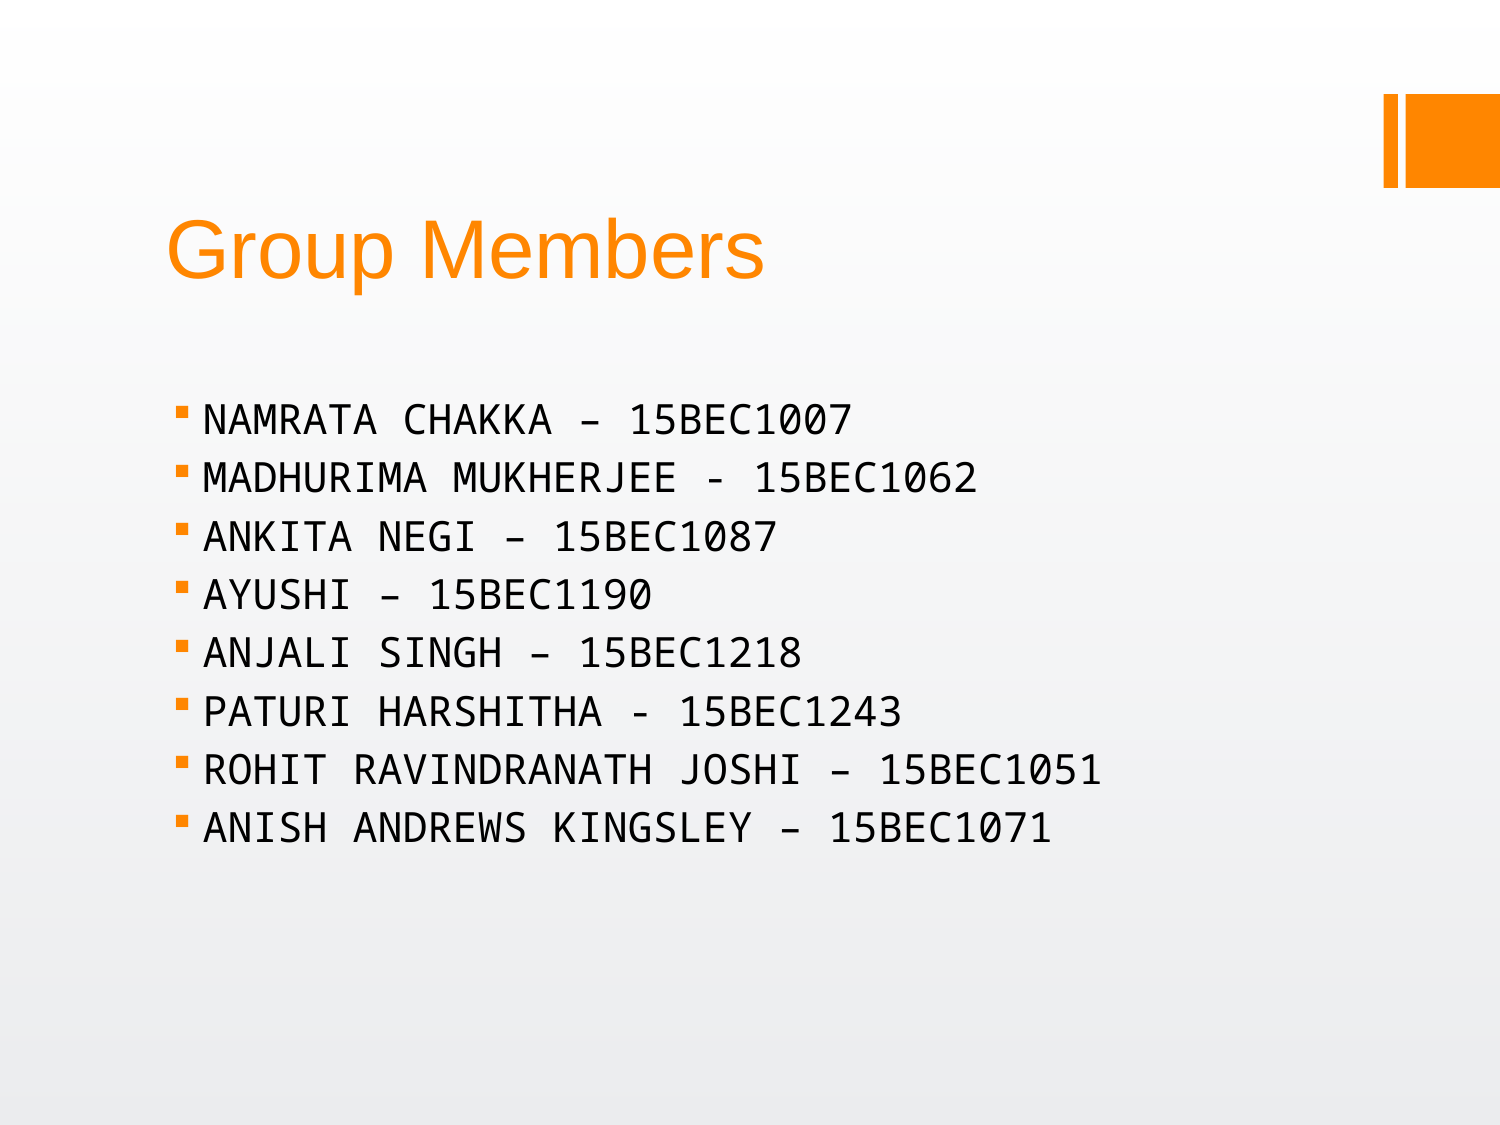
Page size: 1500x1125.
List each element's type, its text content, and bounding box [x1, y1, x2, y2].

list NAMRATA CHAKKA – 15BEC1007 MADHURIMA MUKHERJEE - 15BEC1062 ANKITA NEGI – 15BEC1087 AYUSHI – 15BEC1190 ANJALI SINGH – 15BEC1218 PATURI HARSHITHA - 15BEC1243 ROHIT RAVINDRANATH JOSHI – 15BEC1051 ANISH ANDREWS KINGSLEY – 15BEC1071 [150, 385, 1500, 1012]
title Group Members [150, 113, 1350, 303]
